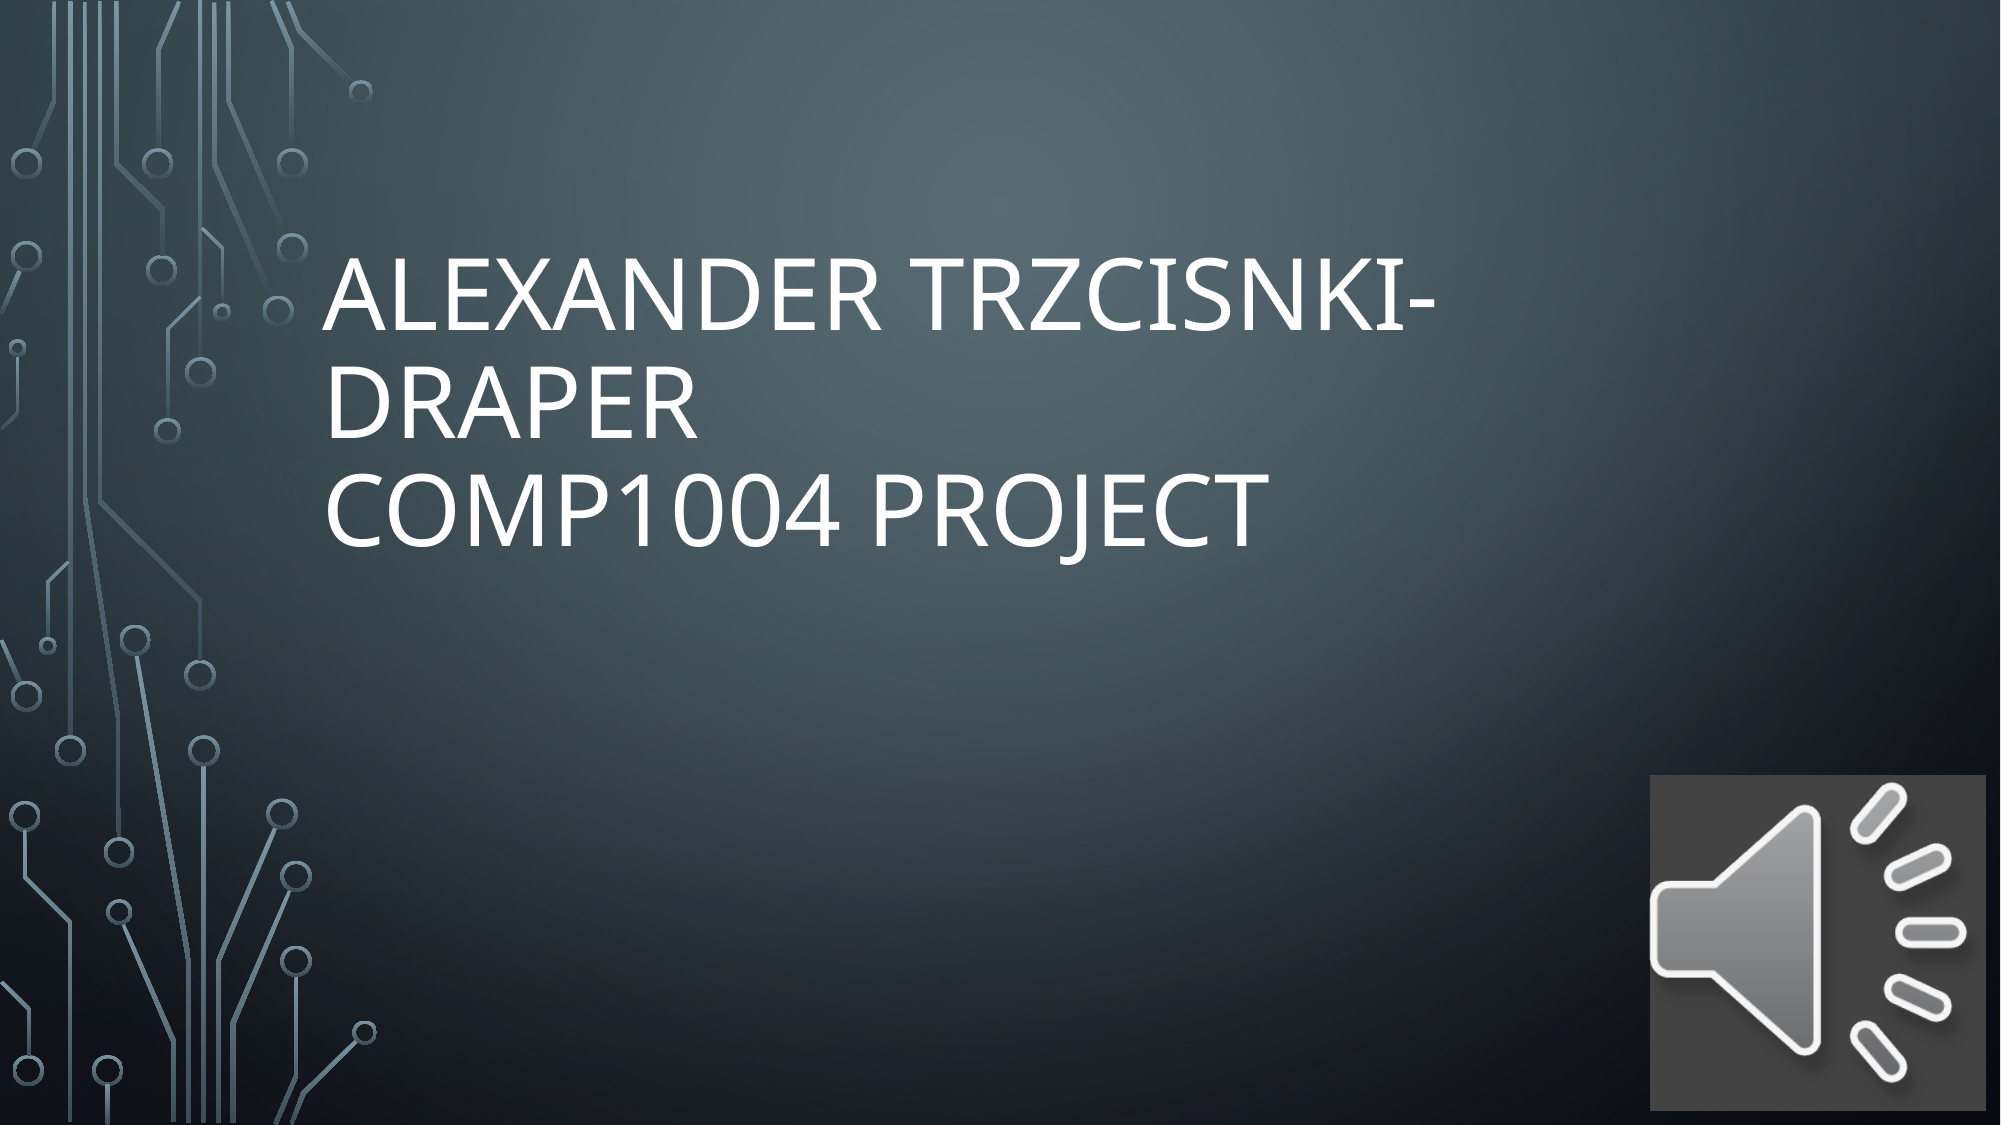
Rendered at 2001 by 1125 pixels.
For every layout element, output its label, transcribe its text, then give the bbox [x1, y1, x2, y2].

title Alexander Trzcisnki-draper comp1004 project [307, 184, 1750, 576]
picture [1648, 773, 1987, 1112]
